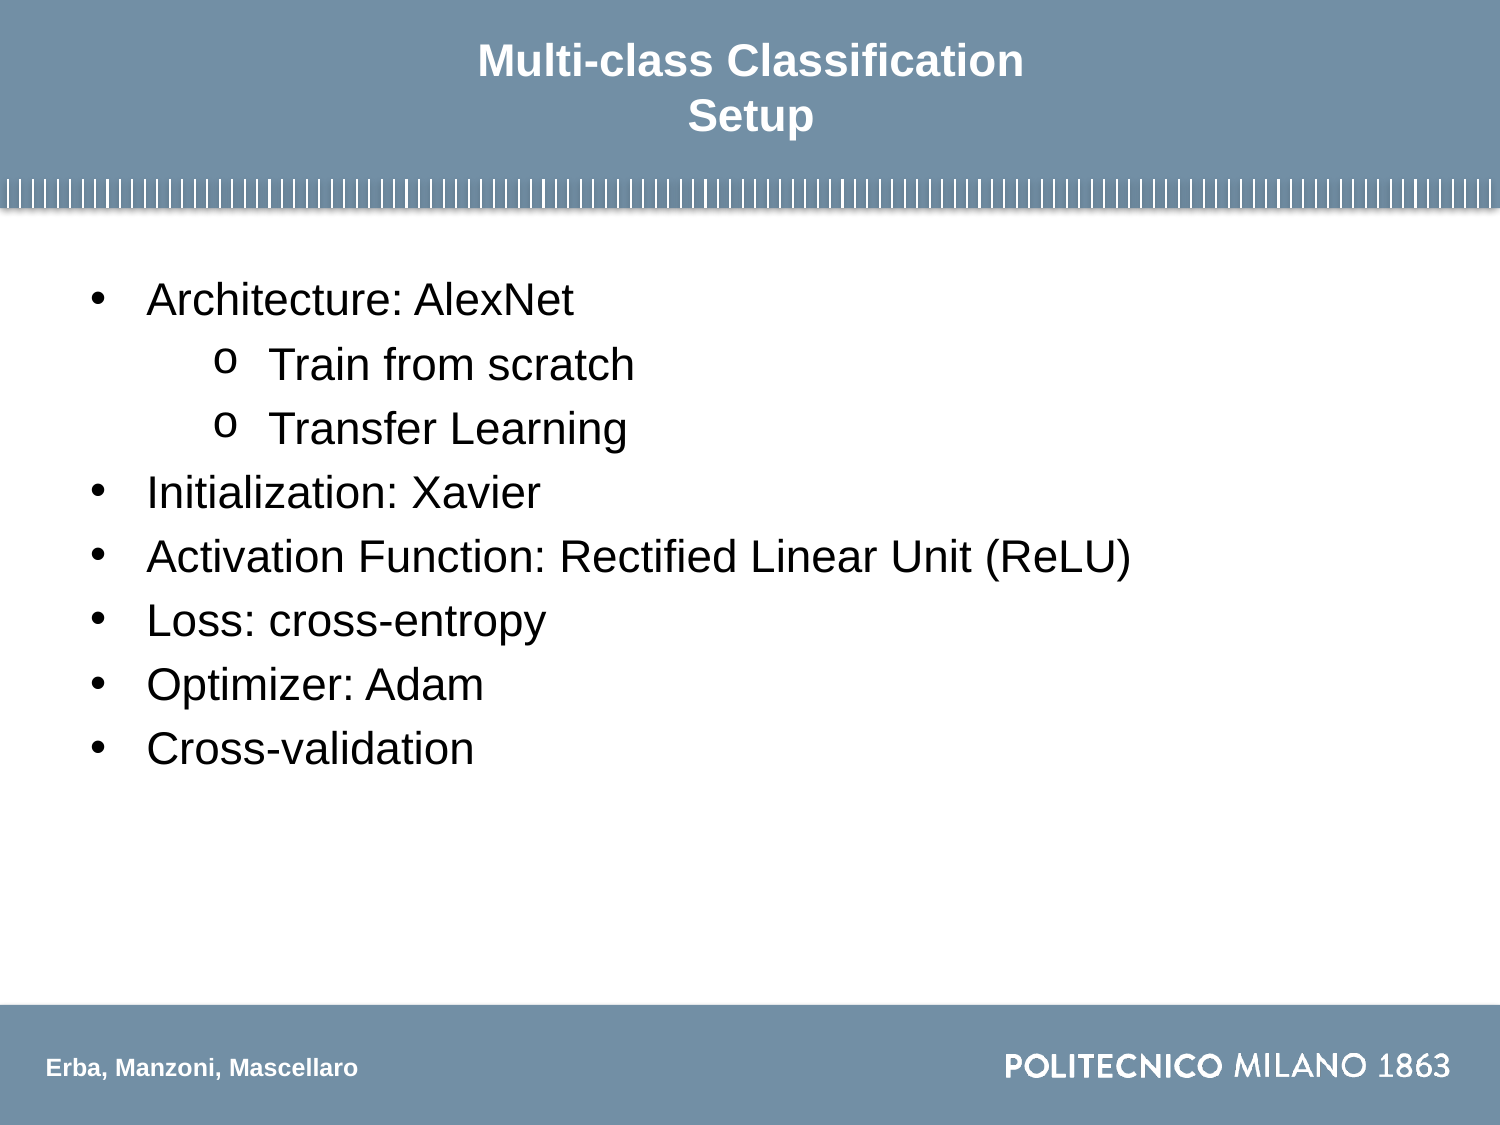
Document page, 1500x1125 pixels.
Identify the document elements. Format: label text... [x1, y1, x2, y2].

picture [999, 1041, 1456, 1089]
list Architecture: AlexNet Train from scratch Transfer Learning Initialization: Xavier Activation Function: Rectified Linear Unit (ReLU) Loss: cross-entropy Optimizer: Adam Cross-validation [75, 262, 1441, 1005]
title Multi-class Classification Setup [47, 22, 1455, 161]
